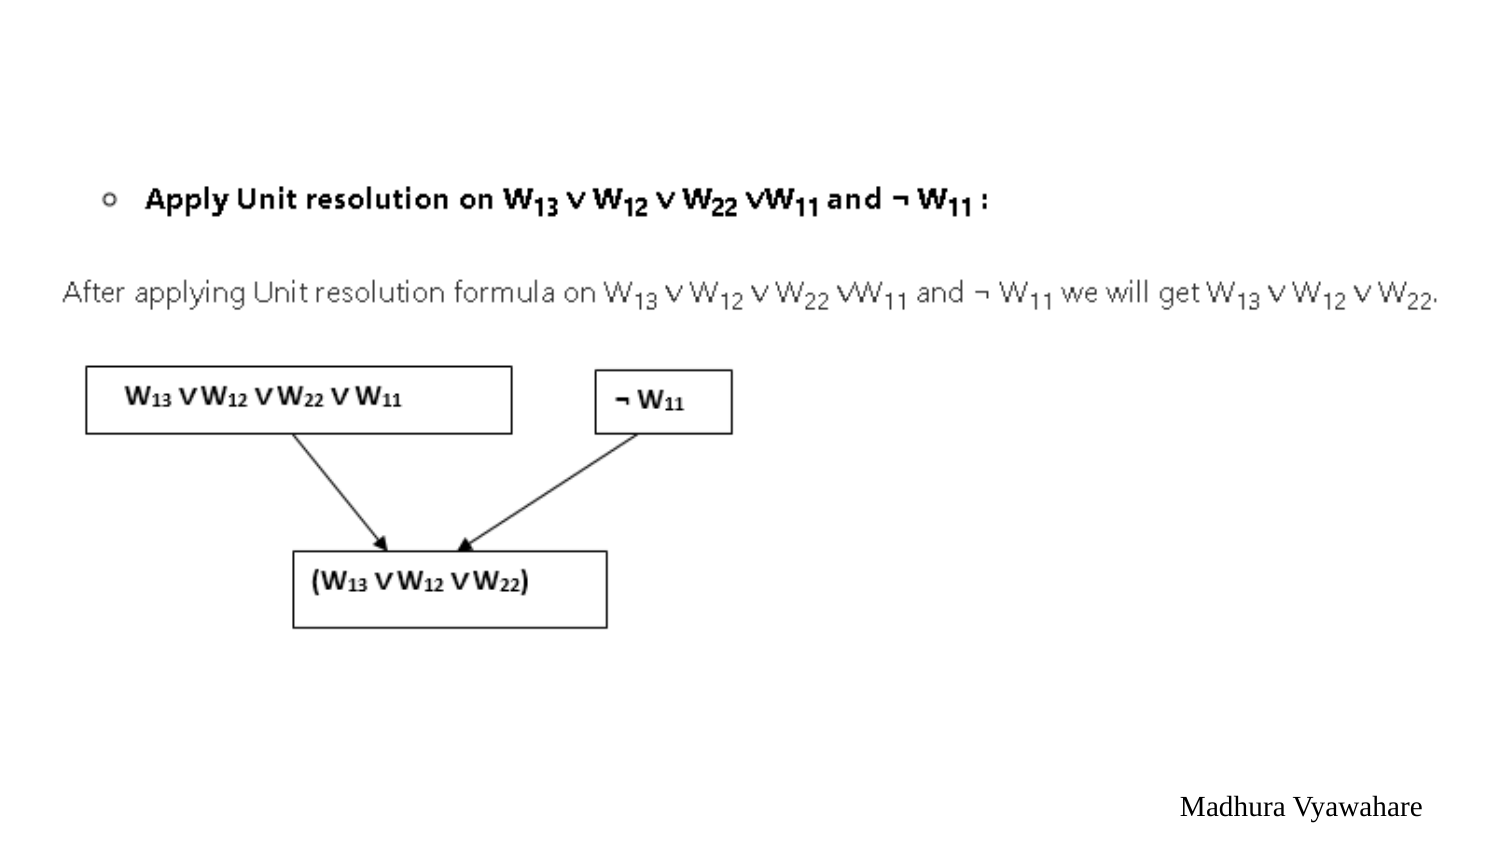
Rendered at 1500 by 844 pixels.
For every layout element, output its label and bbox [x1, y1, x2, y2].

picture [41, 157, 1459, 687]
